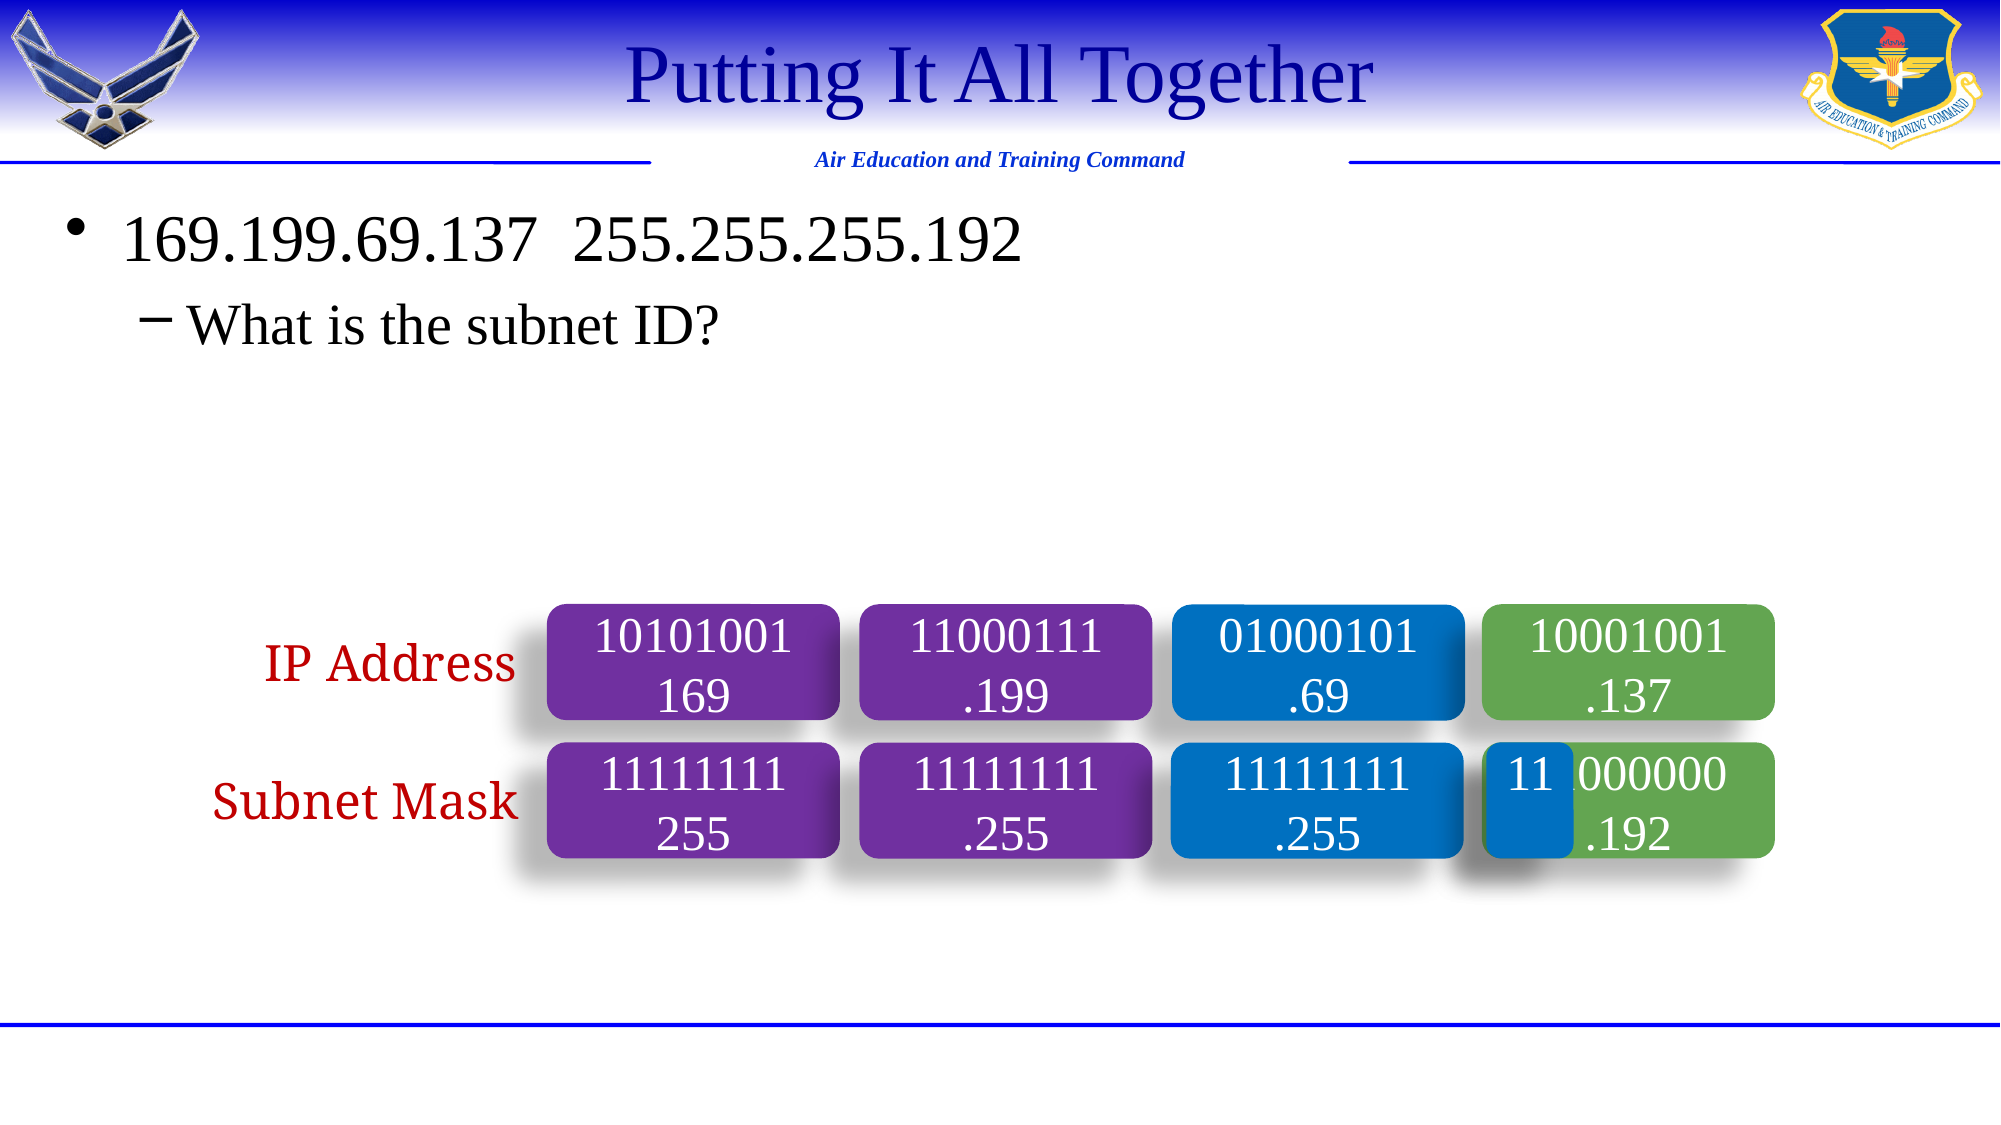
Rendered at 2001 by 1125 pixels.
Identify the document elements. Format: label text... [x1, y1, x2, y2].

title Putting It All Together [199, 0, 1801, 138]
picture [1800, 9, 1983, 150]
list 169.199.69.137 255.255.255.192 What is the subnet ID? [49, 186, 1951, 1013]
picture [10, 9, 200, 150]
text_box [184, 603, 1776, 859]
